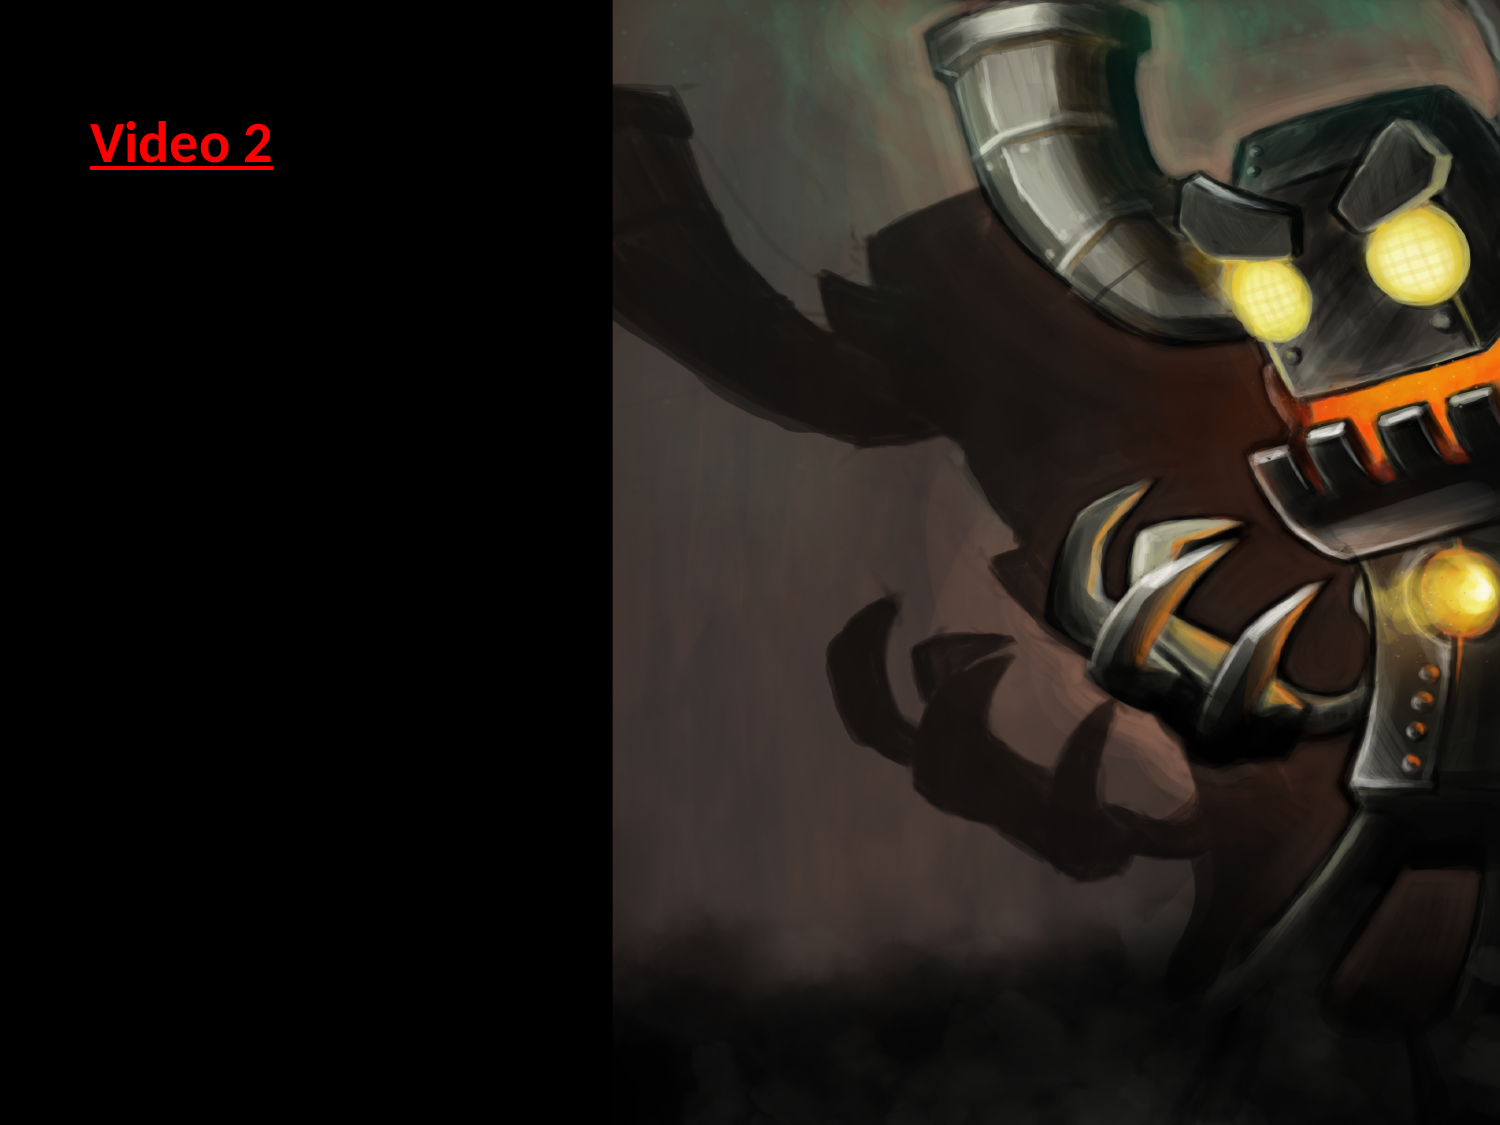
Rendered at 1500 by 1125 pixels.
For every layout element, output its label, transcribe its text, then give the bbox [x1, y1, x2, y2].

title Video 2 [75, 45, 1425, 233]
picture [0, 0, 1500, 1125]
